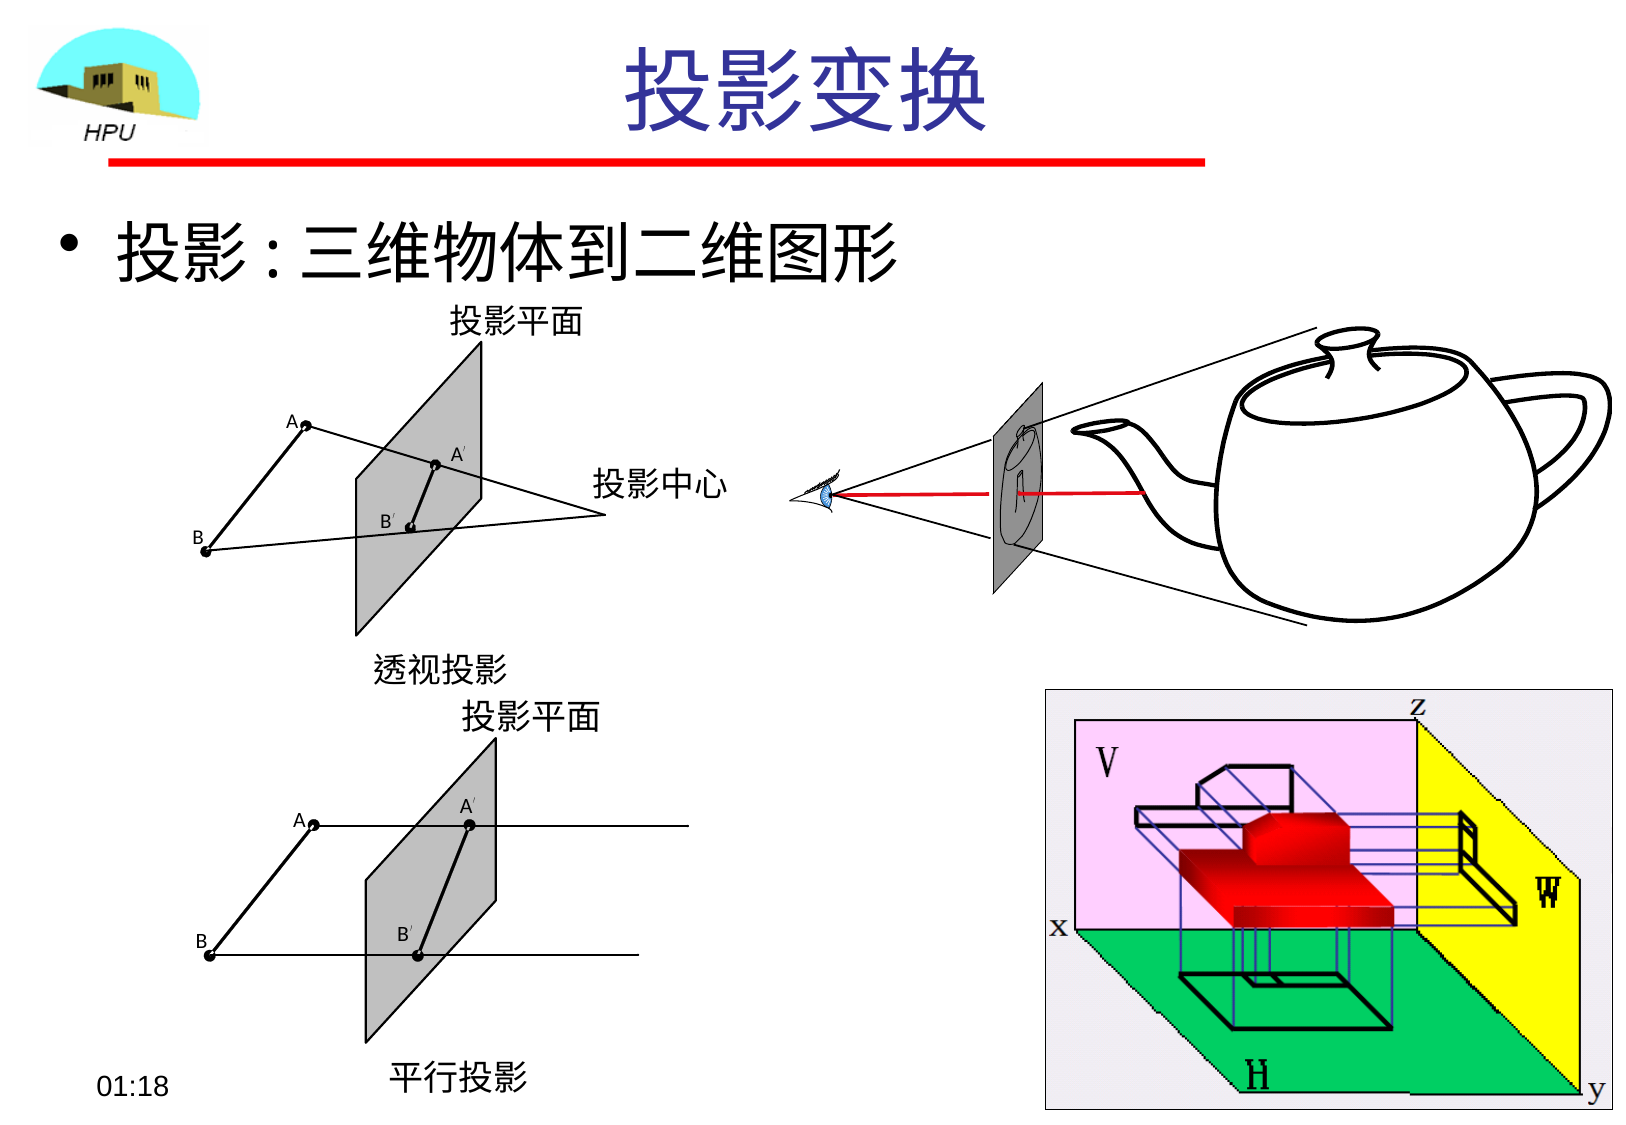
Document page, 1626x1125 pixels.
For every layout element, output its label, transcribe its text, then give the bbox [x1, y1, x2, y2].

title 投影变换 [27, 12, 1585, 163]
list 投影:三维物体到二维图形 [43, 203, 1602, 1054]
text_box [188, 693, 694, 1105]
picture [1045, 689, 1613, 1110]
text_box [185, 299, 736, 696]
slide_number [80, 1059, 190, 1113]
picture [788, 326, 1613, 627]
